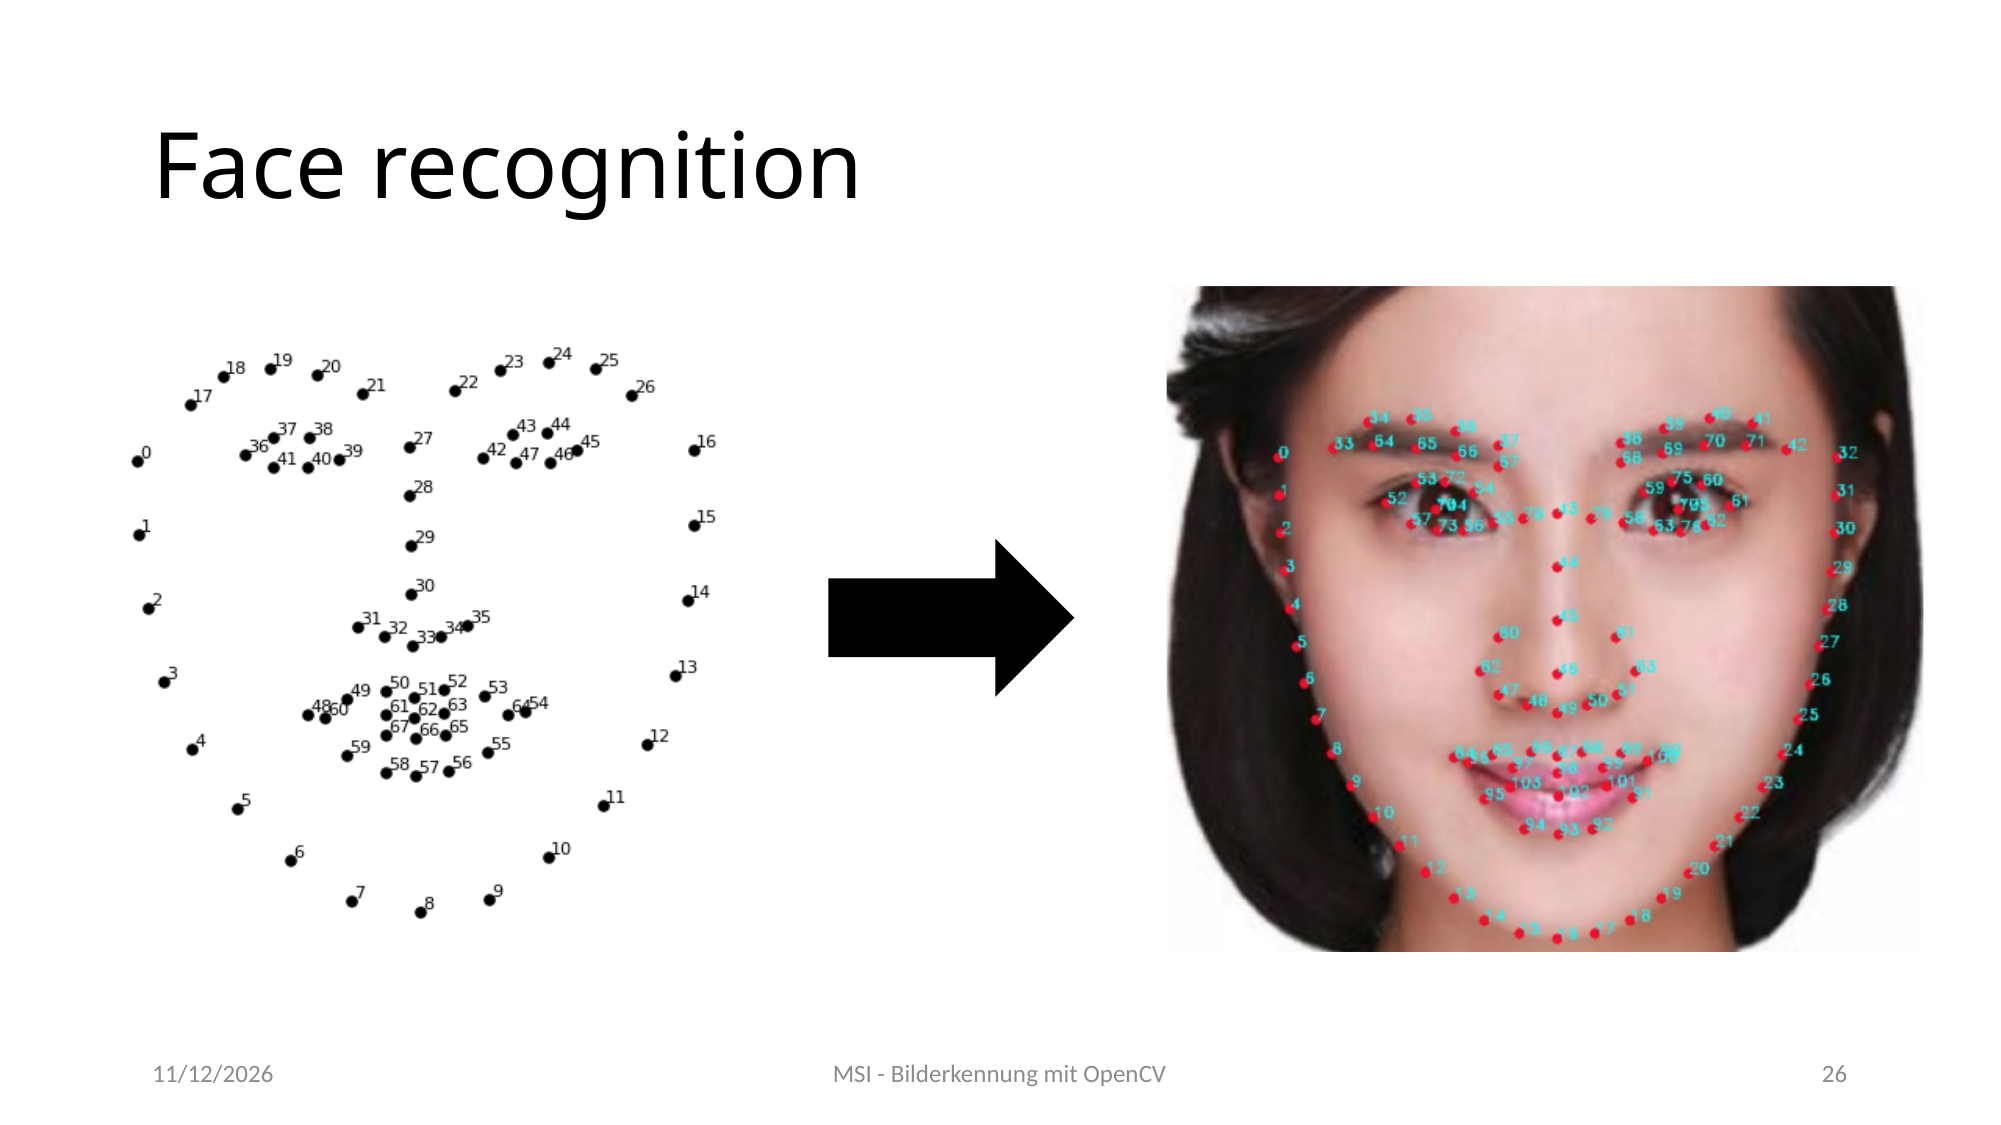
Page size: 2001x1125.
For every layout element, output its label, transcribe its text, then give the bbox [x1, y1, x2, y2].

footer MSI - Bilderkennung mit OpenCV [662, 1042, 1338, 1103]
text_box [828, 538, 1063, 697]
slide_number 26 [1412, 1042, 1863, 1103]
title Face recognition [137, 59, 1863, 278]
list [63, 310, 773, 952]
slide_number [137, 1042, 588, 1103]
picture [1063, 284, 1937, 952]
